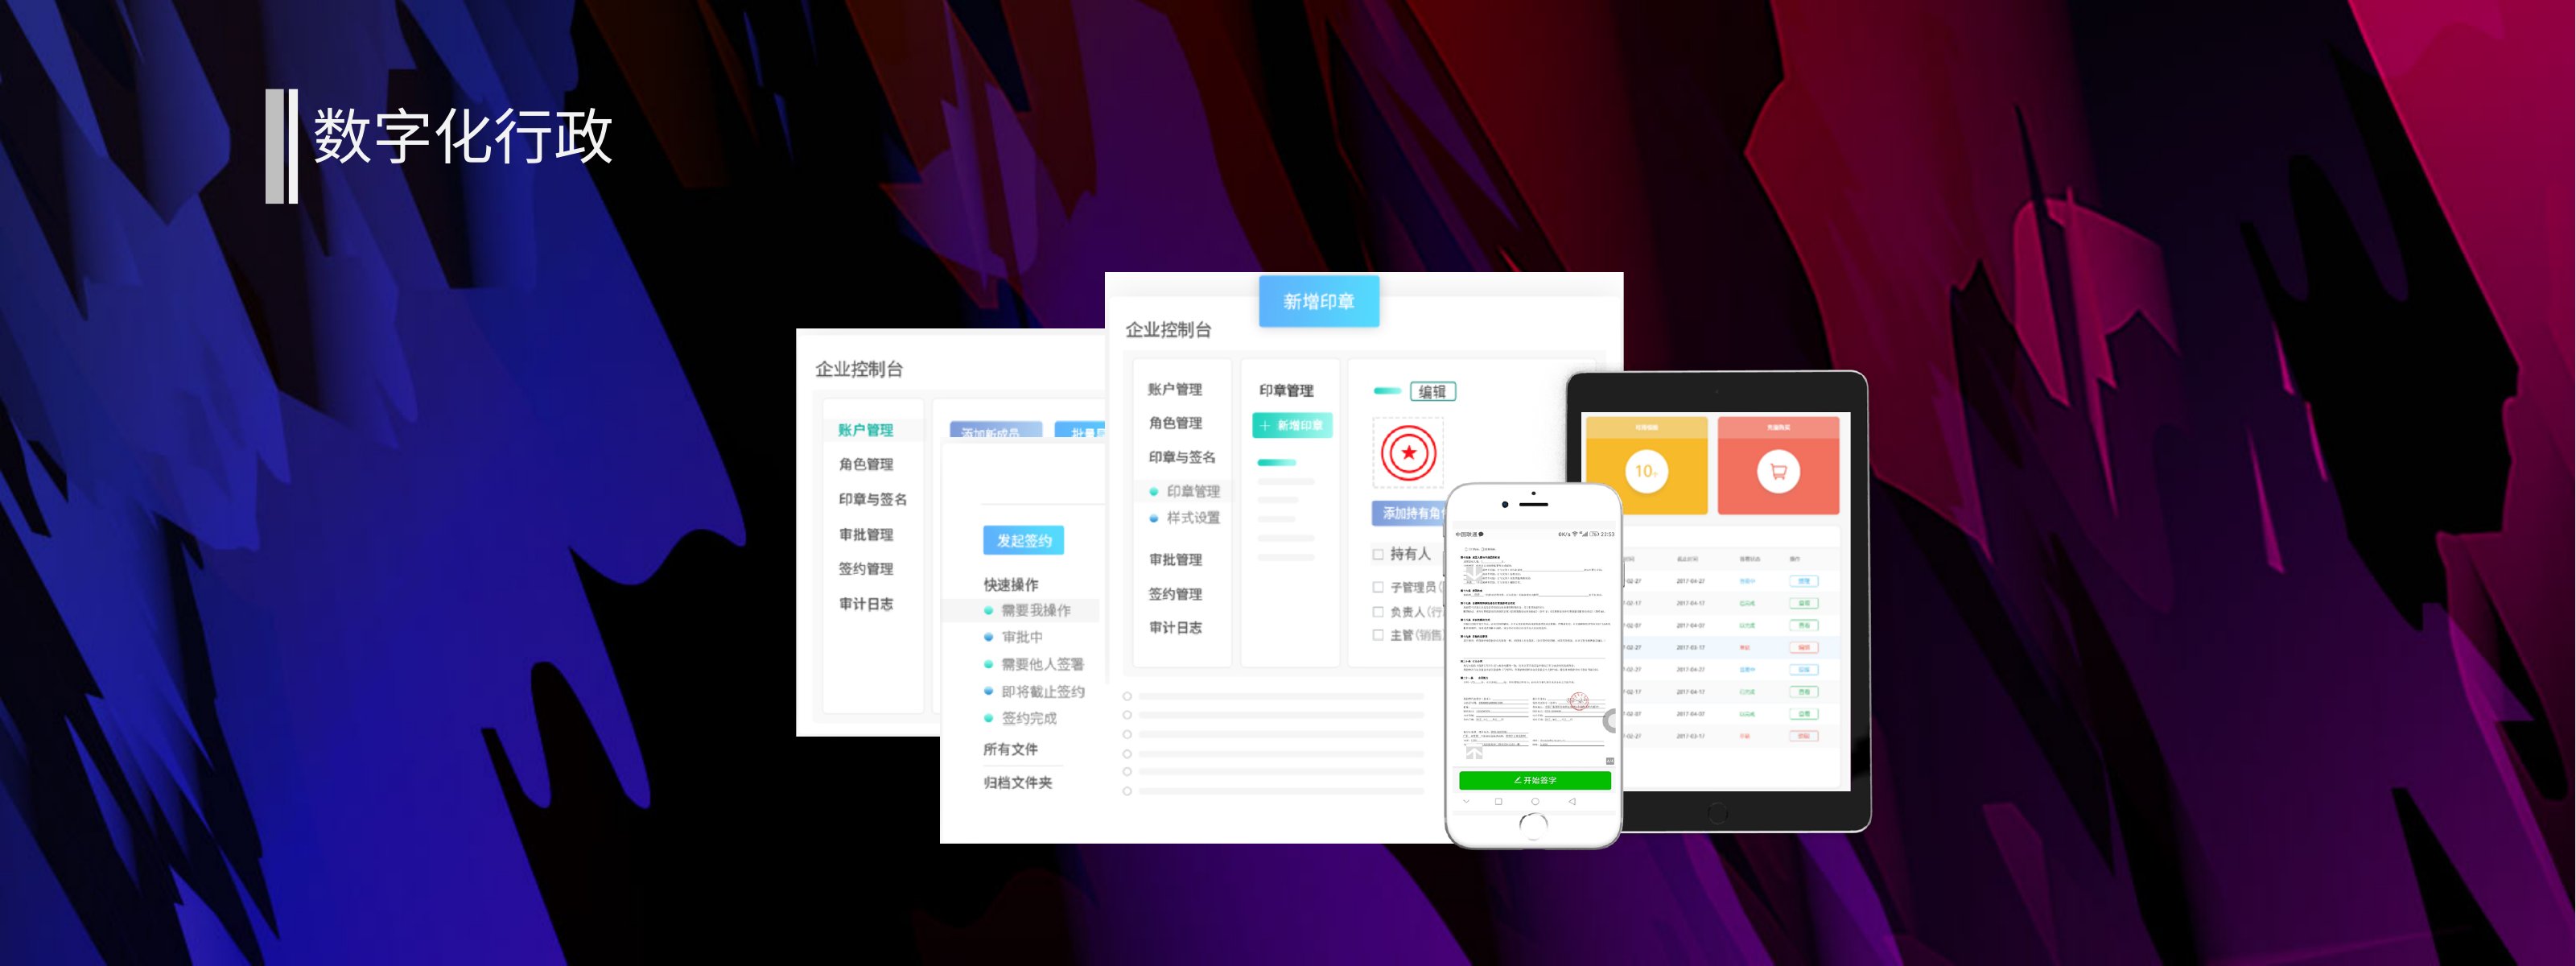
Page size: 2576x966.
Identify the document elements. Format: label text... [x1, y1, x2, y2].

picture [0, 0, 2576, 966]
text_box 数字化行政 [307, 93, 908, 178]
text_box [1374, 455, 1657, 925]
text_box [1472, 328, 1916, 867]
